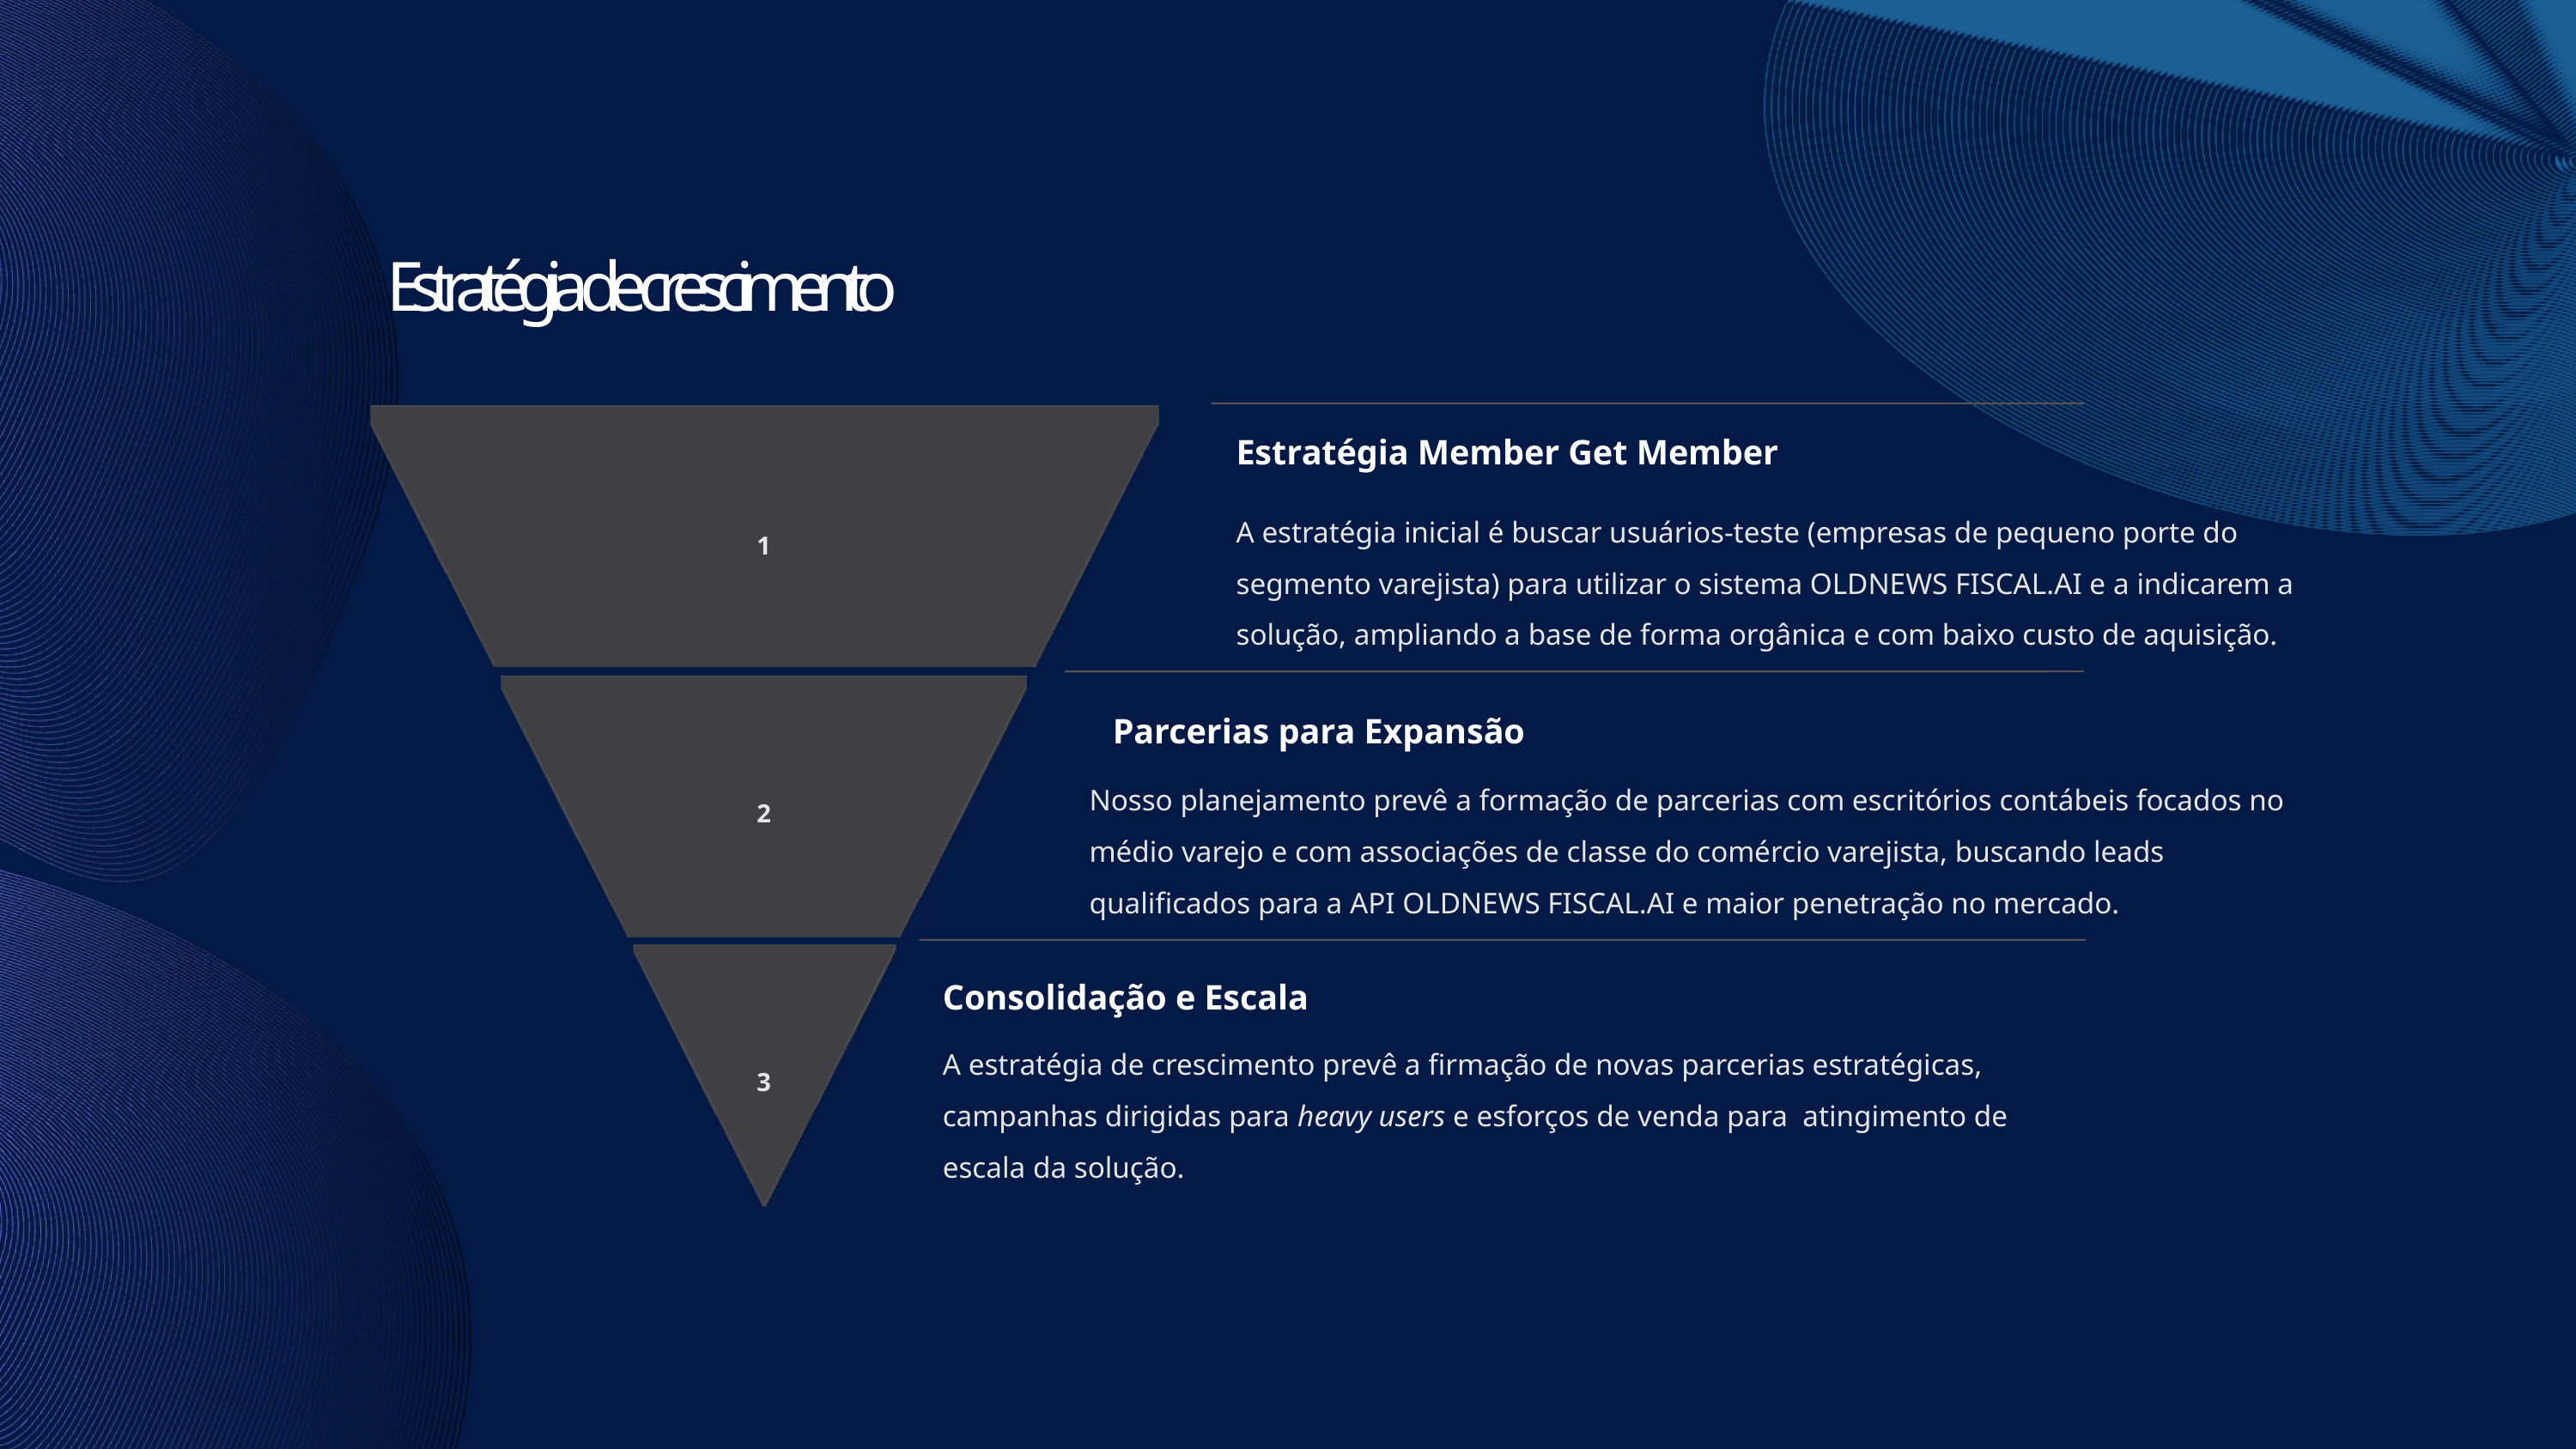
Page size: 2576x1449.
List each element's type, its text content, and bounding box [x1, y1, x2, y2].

picture [633, 943, 896, 1206]
text_box Estratégia Member Get Member [1236, 427, 2061, 467]
text_box A estratégia de crescimento prevê a firmação de novas parcerias estratégicas, campanhas dirigidas para heavy users e esforços de venda para atingimento de escala da solução. [942, 1028, 2061, 1186]
picture [501, 676, 1028, 937]
text_box Consolidação e Escala [942, 973, 2061, 1013]
text_box [0, 820, 481, 1449]
text_box [0, 0, 408, 894]
text_box [1755, 0, 2576, 545]
picture [369, 405, 1160, 668]
text_box Estratégia de crescimento [386, 187, 1553, 325]
text_box Nosso planejamento prevê a formação de parcerias com escritórios contábeis focados no médio varejo e com associações de classe do comércio varejista, buscando leads qualificados para a API OLDNEWS FISCAL.AI e maior penetração no mercado. [1089, 778, 2287, 907]
text_box Parcerias para Expansão [1112, 706, 2084, 746]
text_box A estratégia inicial é buscar usuários-teste (empresas de pequeno porte do segmento varejista) para utilizar o sistema OLDNEWS FISCAL.AI e a indicarem a solução, ampliando a base de forma orgânica e com baixo custo de aquisição. [1236, 509, 2351, 639]
